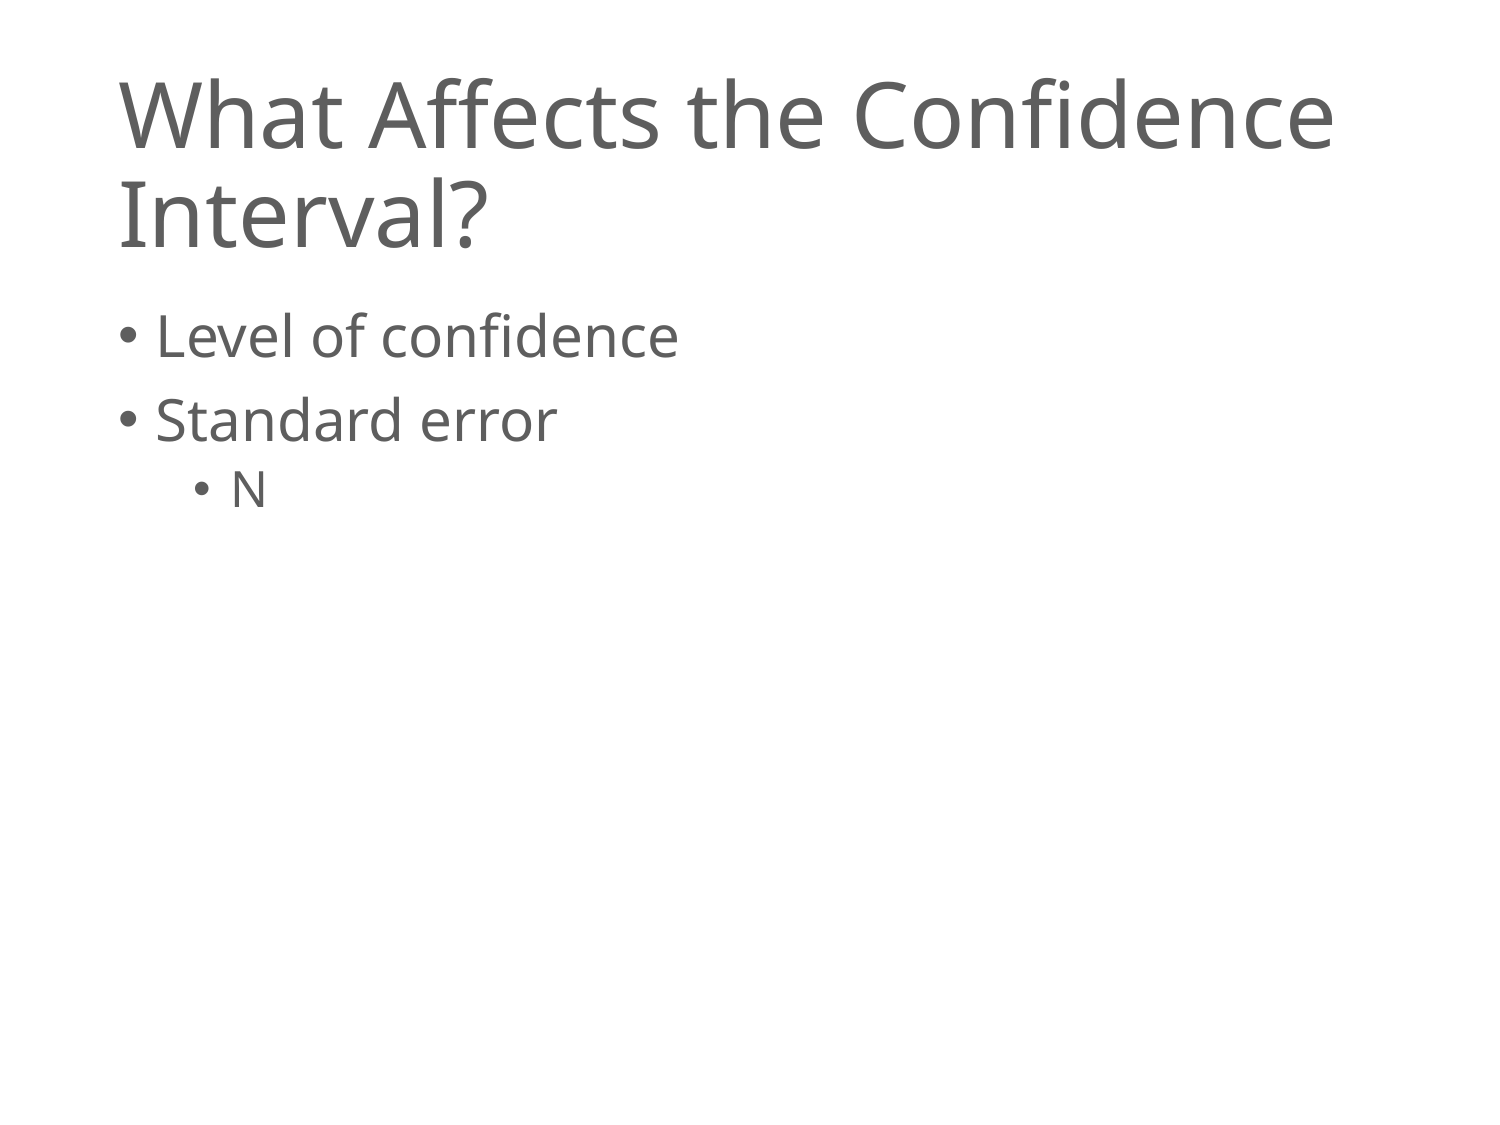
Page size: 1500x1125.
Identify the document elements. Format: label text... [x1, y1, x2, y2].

title What Affects the Confidence Interval? [103, 59, 1397, 278]
